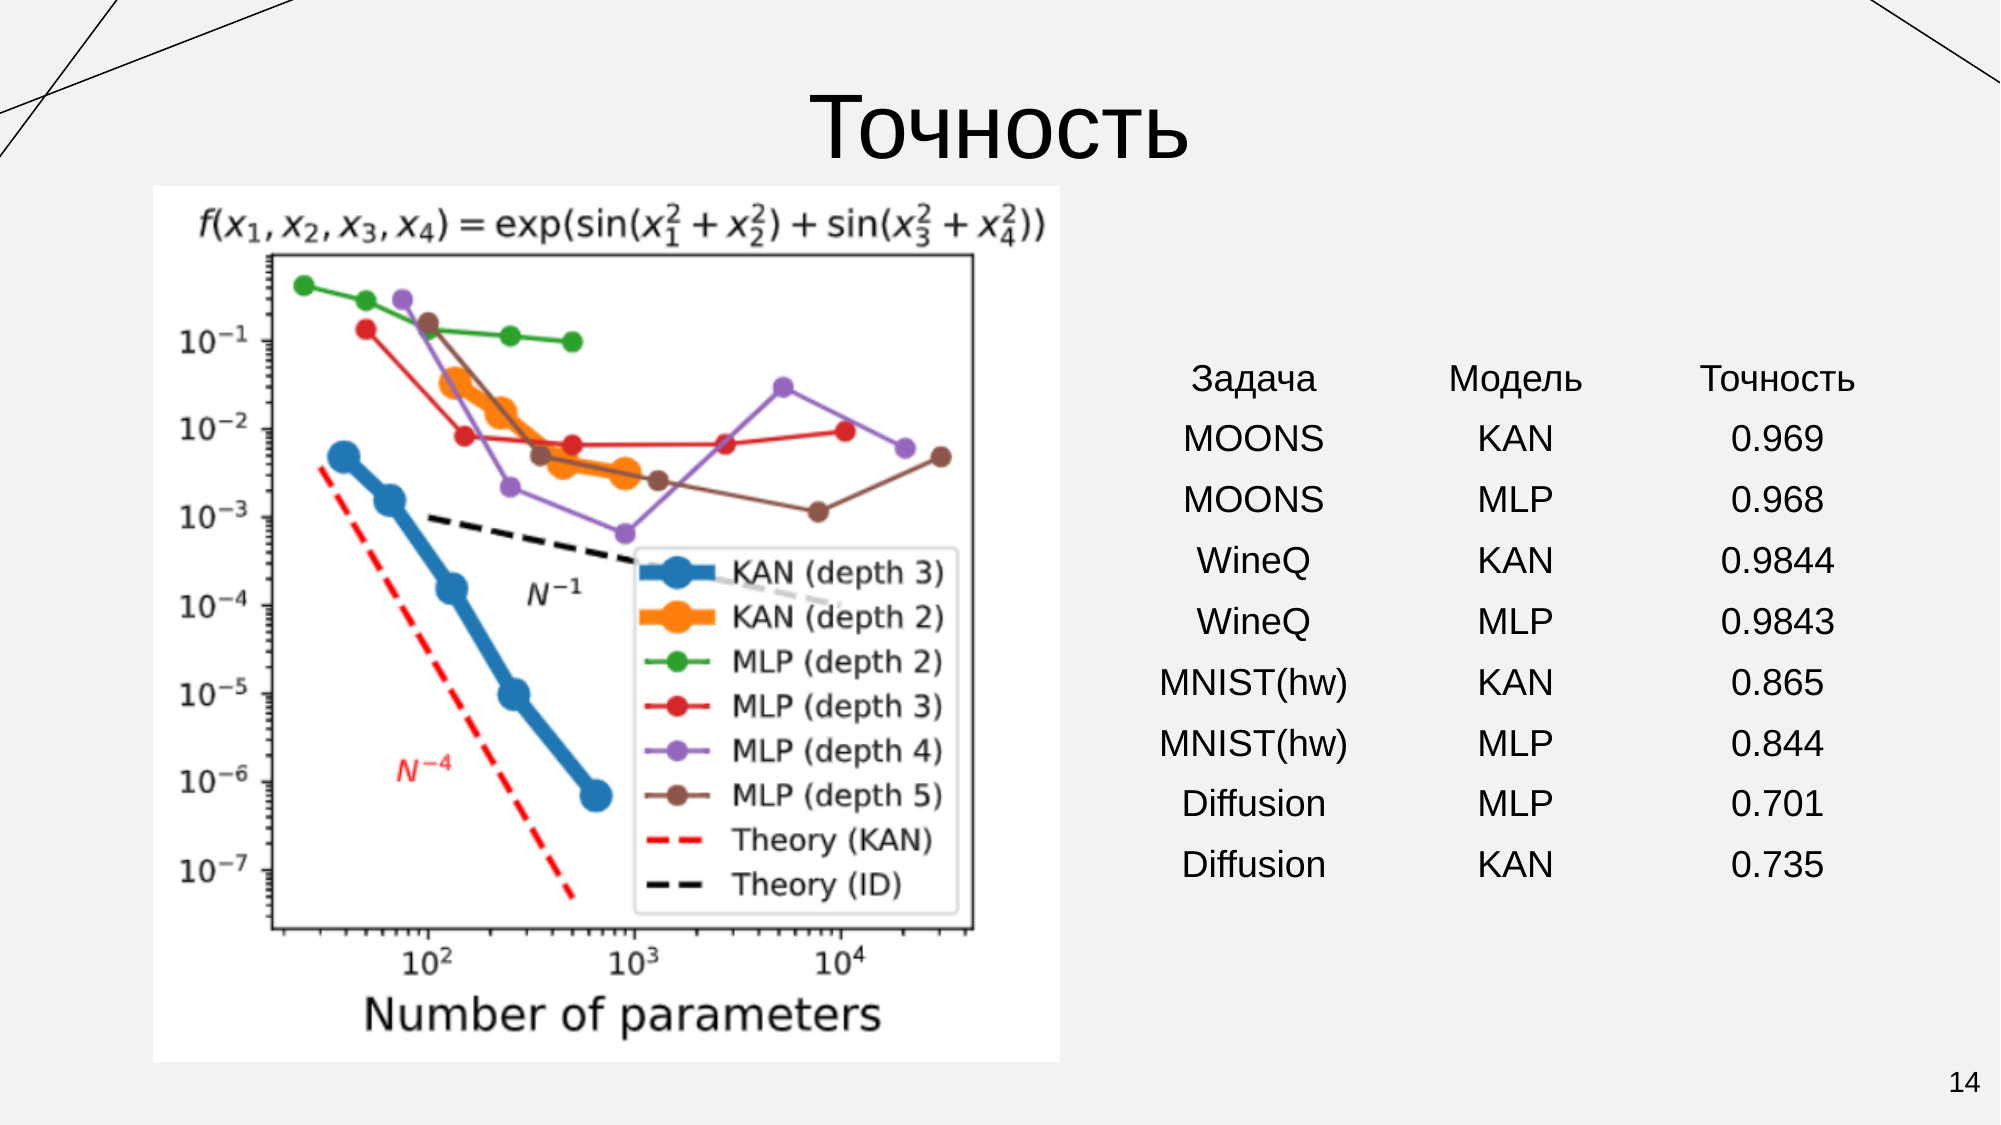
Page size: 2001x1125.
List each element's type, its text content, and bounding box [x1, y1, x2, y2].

picture [153, 185, 1060, 1062]
table_cell KAN [1385, 410, 1647, 471]
table_cell MLP [1385, 471, 1647, 532]
table_cell MLP [1385, 775, 1647, 836]
table_cell MLP [1385, 715, 1647, 775]
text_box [0, 126, 124, 170]
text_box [0, 0, 317, 118]
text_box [1856, 0, 2000, 90]
table_cell 0.968 [1647, 471, 1909, 532]
table_header Модель [1385, 350, 1647, 410]
table_cell 0.701 [1647, 775, 1909, 836]
table_cell 0.969 [1647, 410, 1909, 471]
table_cell WineQ [1123, 532, 1385, 593]
table_cell 0.9844 [1647, 532, 1909, 593]
table_cell MOONS [1123, 410, 1385, 471]
table_cell MNIST(hw) [1123, 715, 1385, 775]
table_cell KAN [1385, 836, 1647, 897]
table_cell KAN [1385, 654, 1647, 715]
table_cell MNIST(hw) [1123, 654, 1385, 715]
table_cell WineQ [1123, 593, 1385, 654]
table_cell 0.844 [1647, 715, 1909, 775]
table_cell 0.9843 [1647, 593, 1909, 654]
text_box 14 [1933, 1056, 1996, 1106]
table_cell 0.865 [1647, 654, 1909, 715]
table_header Задача [1123, 350, 1385, 410]
table_cell KAN [1385, 532, 1647, 593]
table_cell 0.735 [1647, 836, 1909, 897]
table_cell MOONS [1123, 471, 1385, 532]
table_cell MLP [1385, 593, 1647, 654]
table_header Точность [1647, 350, 1909, 410]
table_cell Diffusion [1123, 775, 1385, 836]
table_cell Diffusion [1123, 836, 1385, 897]
